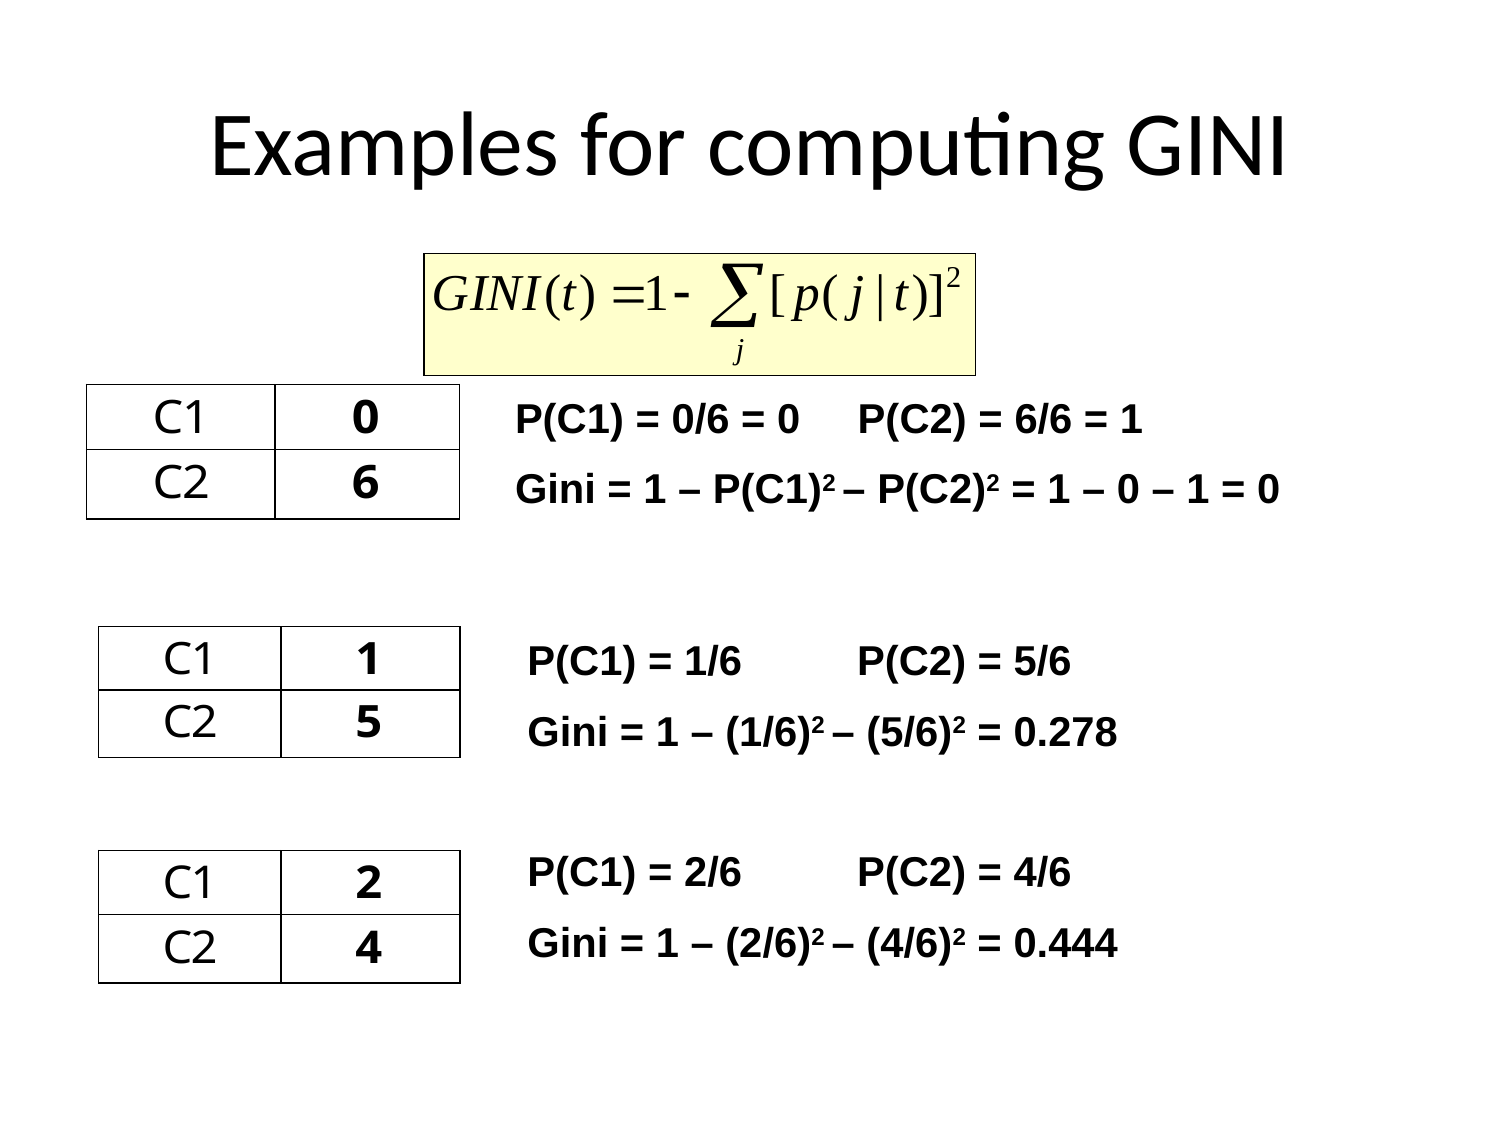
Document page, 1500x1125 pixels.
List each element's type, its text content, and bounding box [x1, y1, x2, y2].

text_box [424, 253, 976, 376]
text_box P(C1) = 0/6 = 0 P(C2) = 6/6 = 1 Gini = 1 – P(C1)2 – P(C2)2 = 1 – 0 – 1 = 0 [500, 383, 1350, 520]
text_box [87, 625, 463, 776]
text_box P(C1) = 1/6 P(C2) = 5/6 Gini = 1 – (1/6)2 – (5/6)2 = 0.278 [512, 626, 1363, 763]
title Examples for computing GINI [75, 45, 1425, 233]
text_box P(C1) = 2/6 P(C2) = 4/6 Gini = 1 – (2/6)2 – (4/6)2 = 0.444 [512, 837, 1363, 974]
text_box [87, 849, 463, 1005]
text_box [74, 383, 463, 538]
